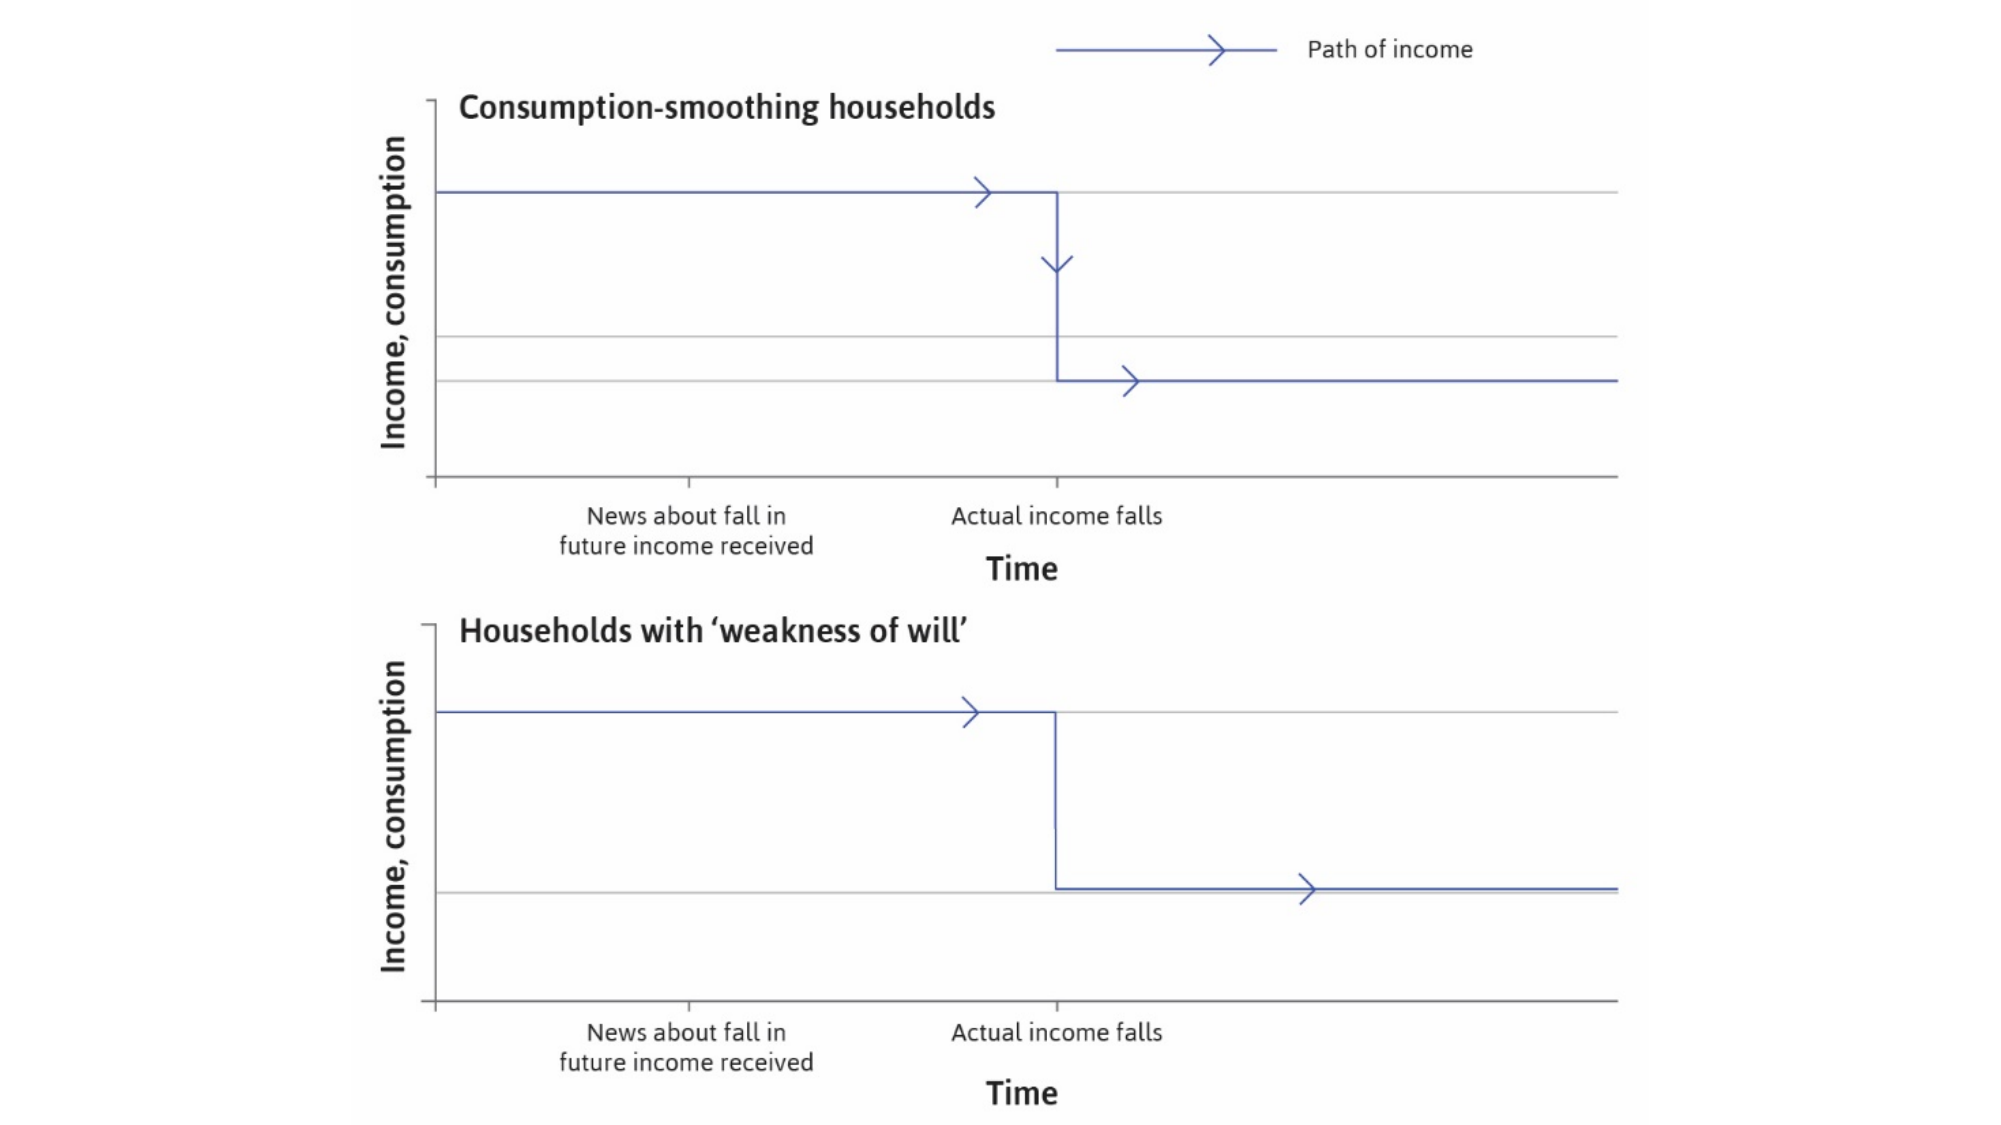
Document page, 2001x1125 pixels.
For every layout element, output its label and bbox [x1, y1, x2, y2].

picture [350, 0, 1649, 1125]
